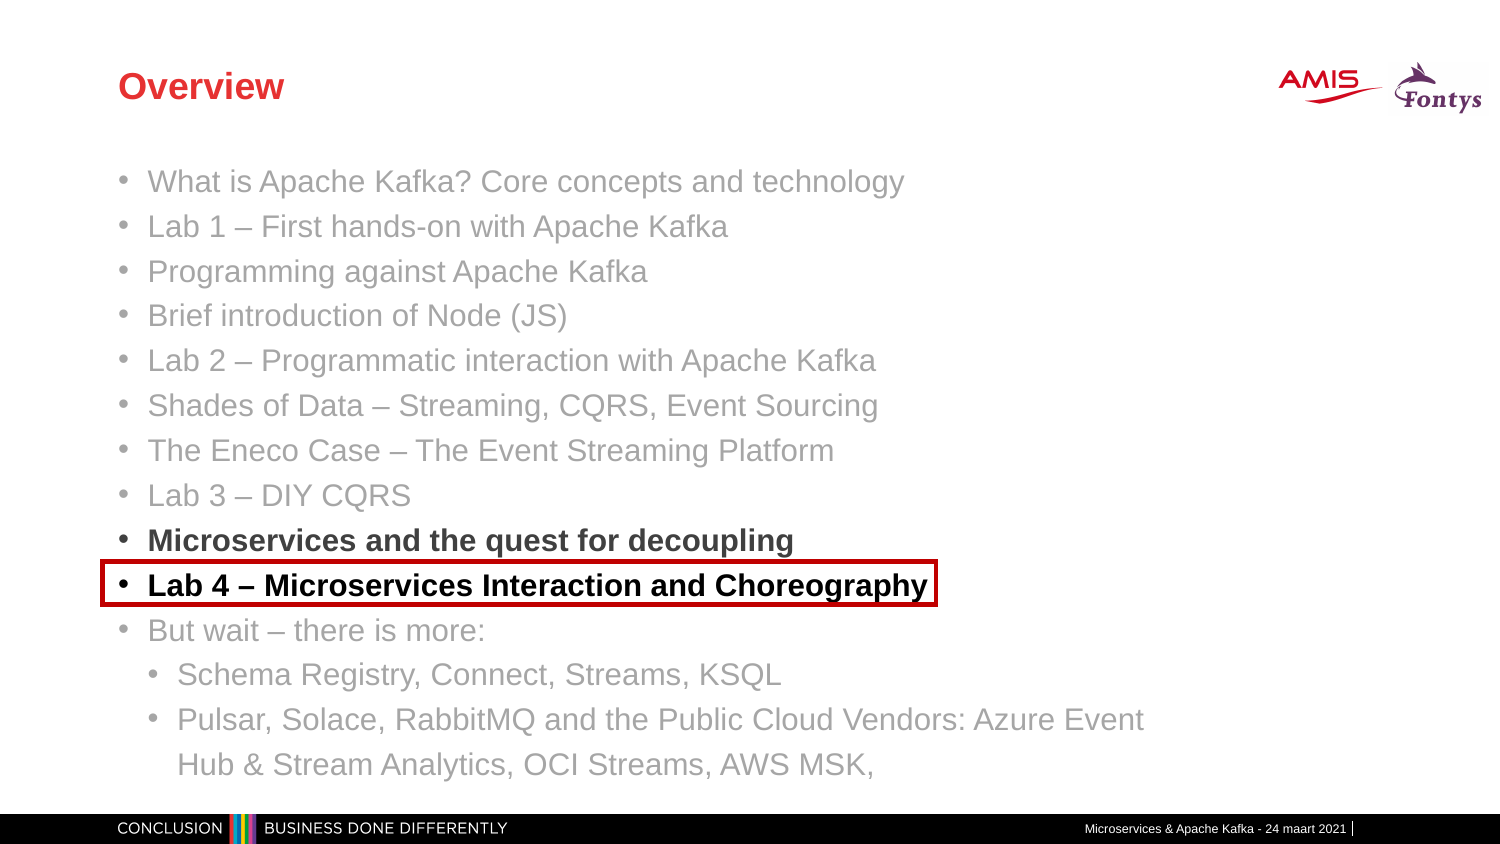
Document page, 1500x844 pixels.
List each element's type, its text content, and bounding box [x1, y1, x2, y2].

text_box [102, 560, 937, 606]
picture [1205, 58, 1489, 116]
footer Microservices & Apache Kafka - 24 maart 2021 [814, 820, 1347, 839]
title Overview [118, 47, 1205, 130]
list What is Apache Kafka? Core concepts and technology Lab 1 – First hands-on with Apache Kafka Programming against Apache Kafka Brief introduction of Node (JS) Lab 2 – Programmatic interaction with Apache Kafka Shades of Data – Streaming, CQRS, Event Sourcing The Eneco Case – The Event Streaming Platform Lab 3 – DIY CQRS Microservices and the quest for decoupling Lab 4 – Microservices Interaction and Choreography But wait – there is more: Schema Registry, Connect, Streams, KSQL Pulsar, Solace, RabbitMQ and the Public Cloud Vendors: Azure Event Hub & Stream Analytics, OCI Streams, AWS MSK, [118, 153, 1205, 774]
picture [239, 814, 1500, 844]
picture [0, 814, 236, 844]
